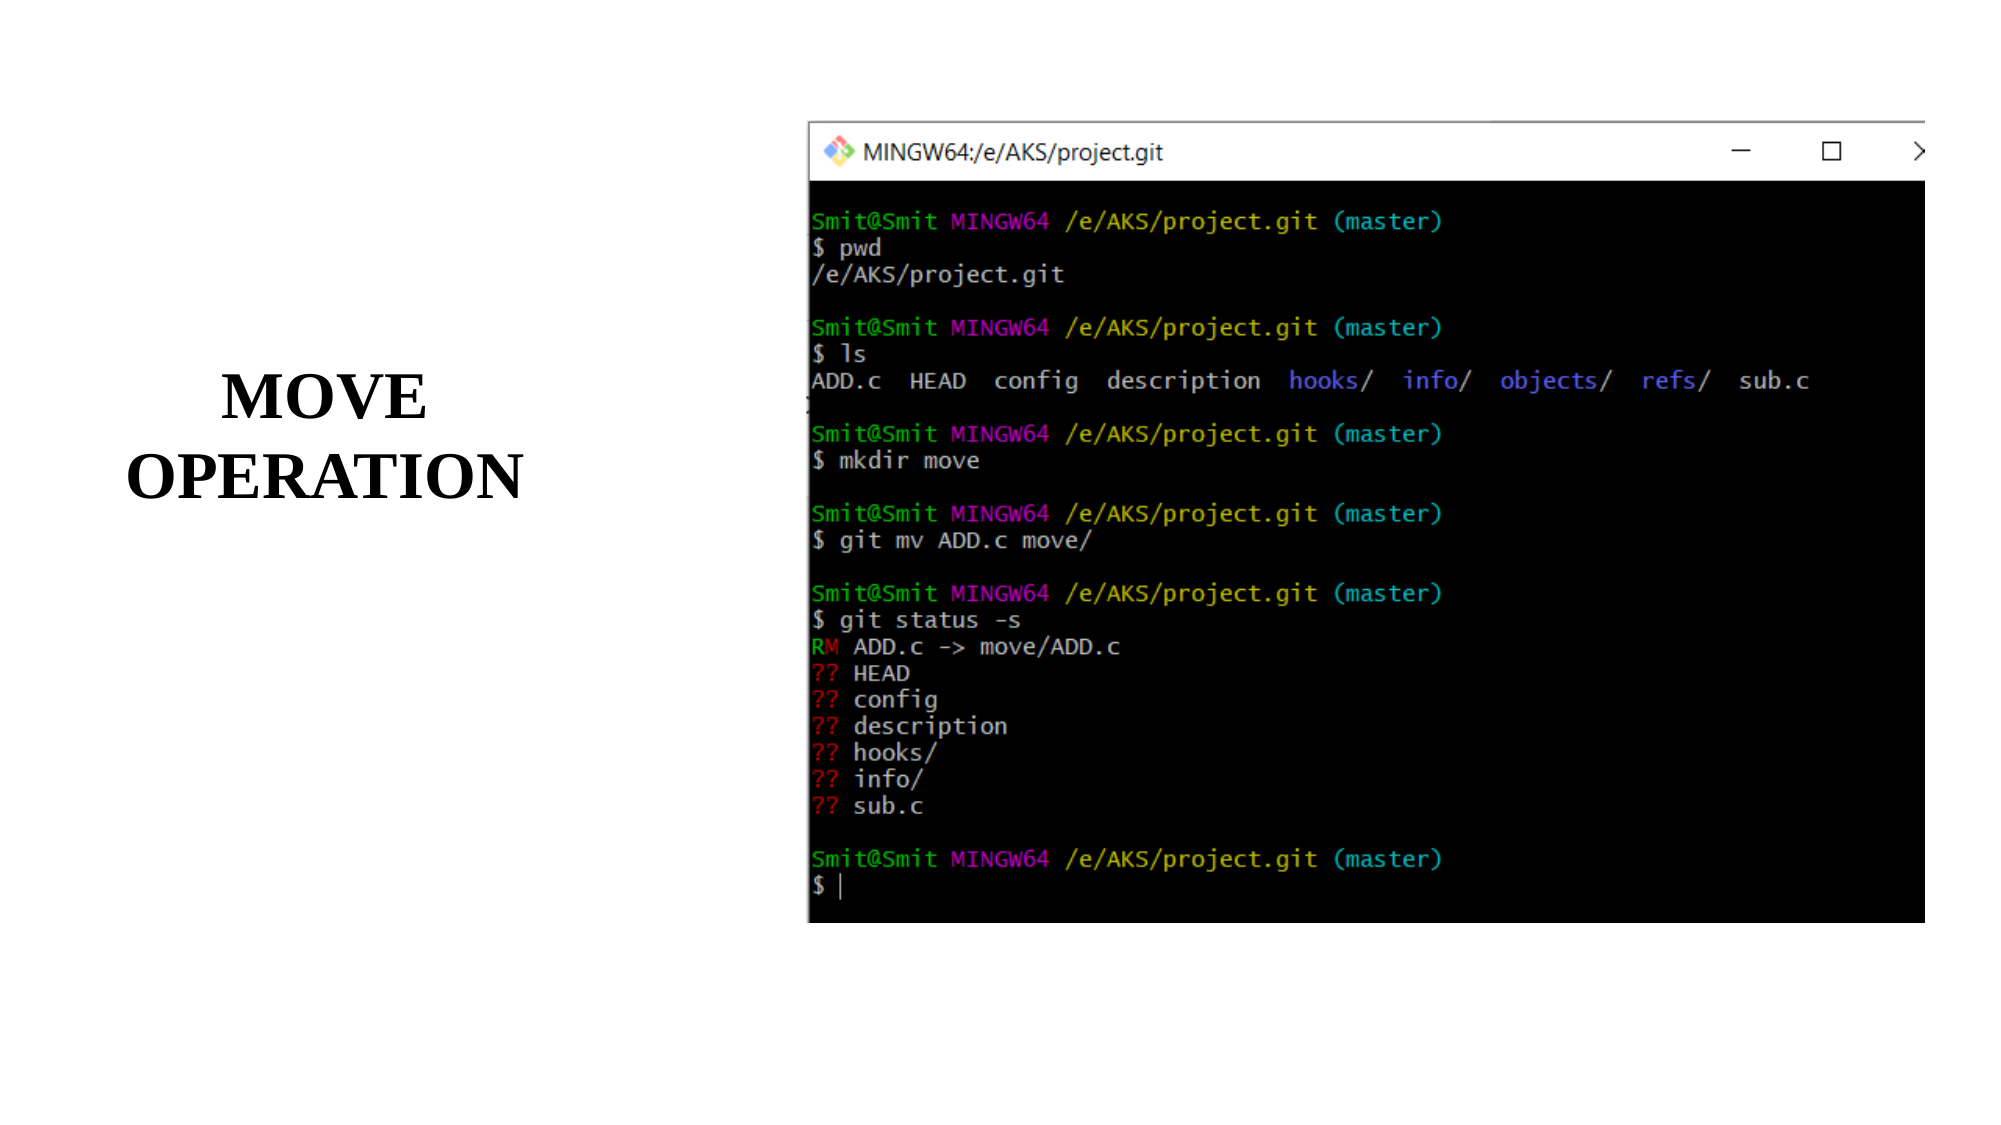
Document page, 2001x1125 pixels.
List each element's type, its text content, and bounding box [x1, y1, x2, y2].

picture [806, 120, 1925, 923]
text_box MOVE OPERATION [81, 344, 569, 520]
